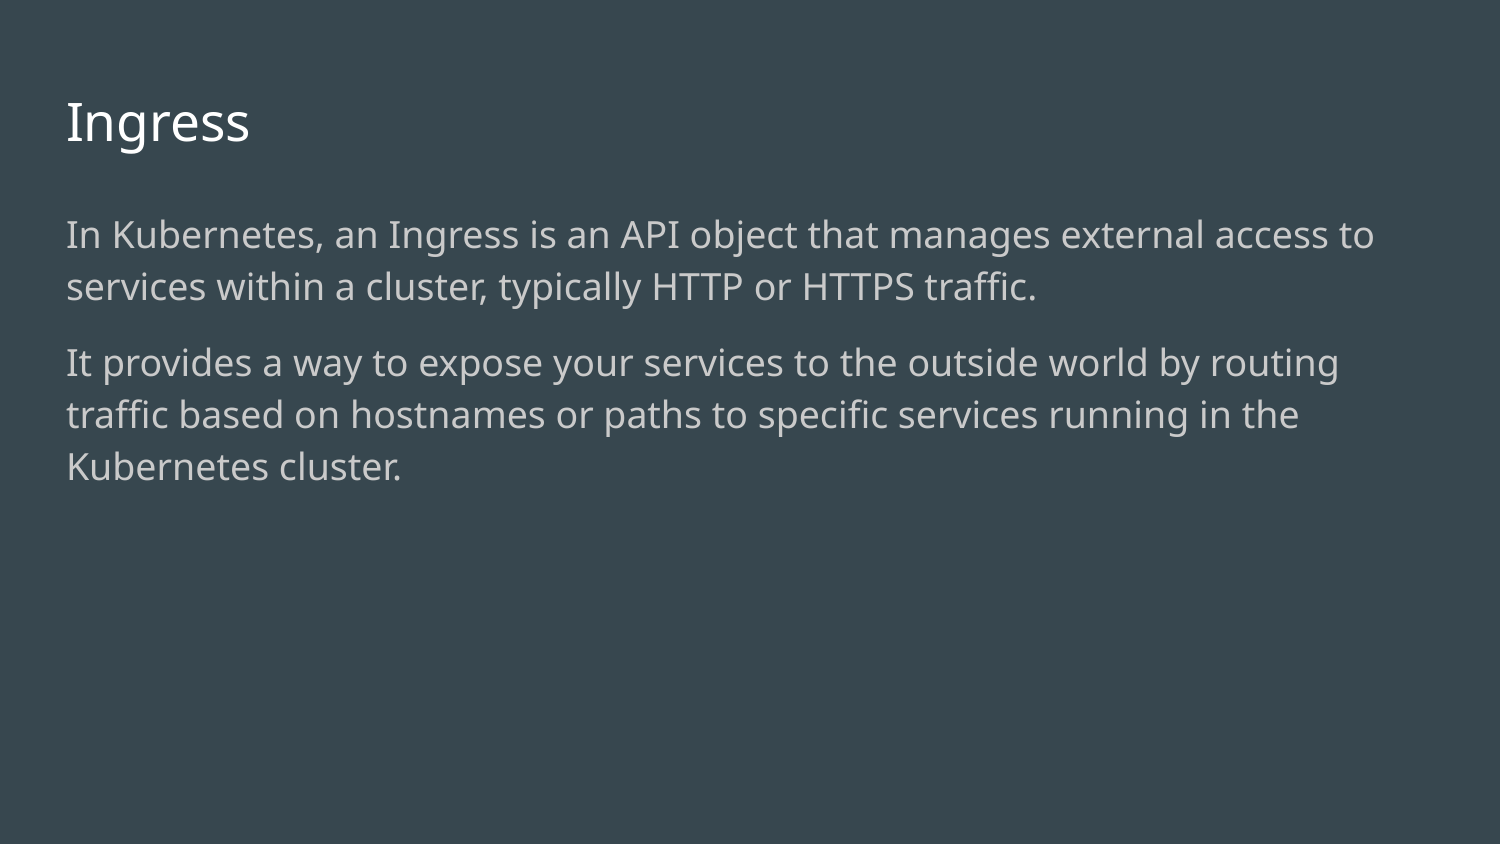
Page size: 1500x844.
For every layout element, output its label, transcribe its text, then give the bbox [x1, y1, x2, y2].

list In Kubernetes, an Ingress is an API object that manages external access to services within a cluster, typically HTTP or HTTPS traffic. It provides a way to expose your services to the outside world by routing traffic based on hostnames or paths to specific services running in the Kubernetes cluster. [51, 189, 1449, 750]
title Ingress [51, 72, 1449, 167]
